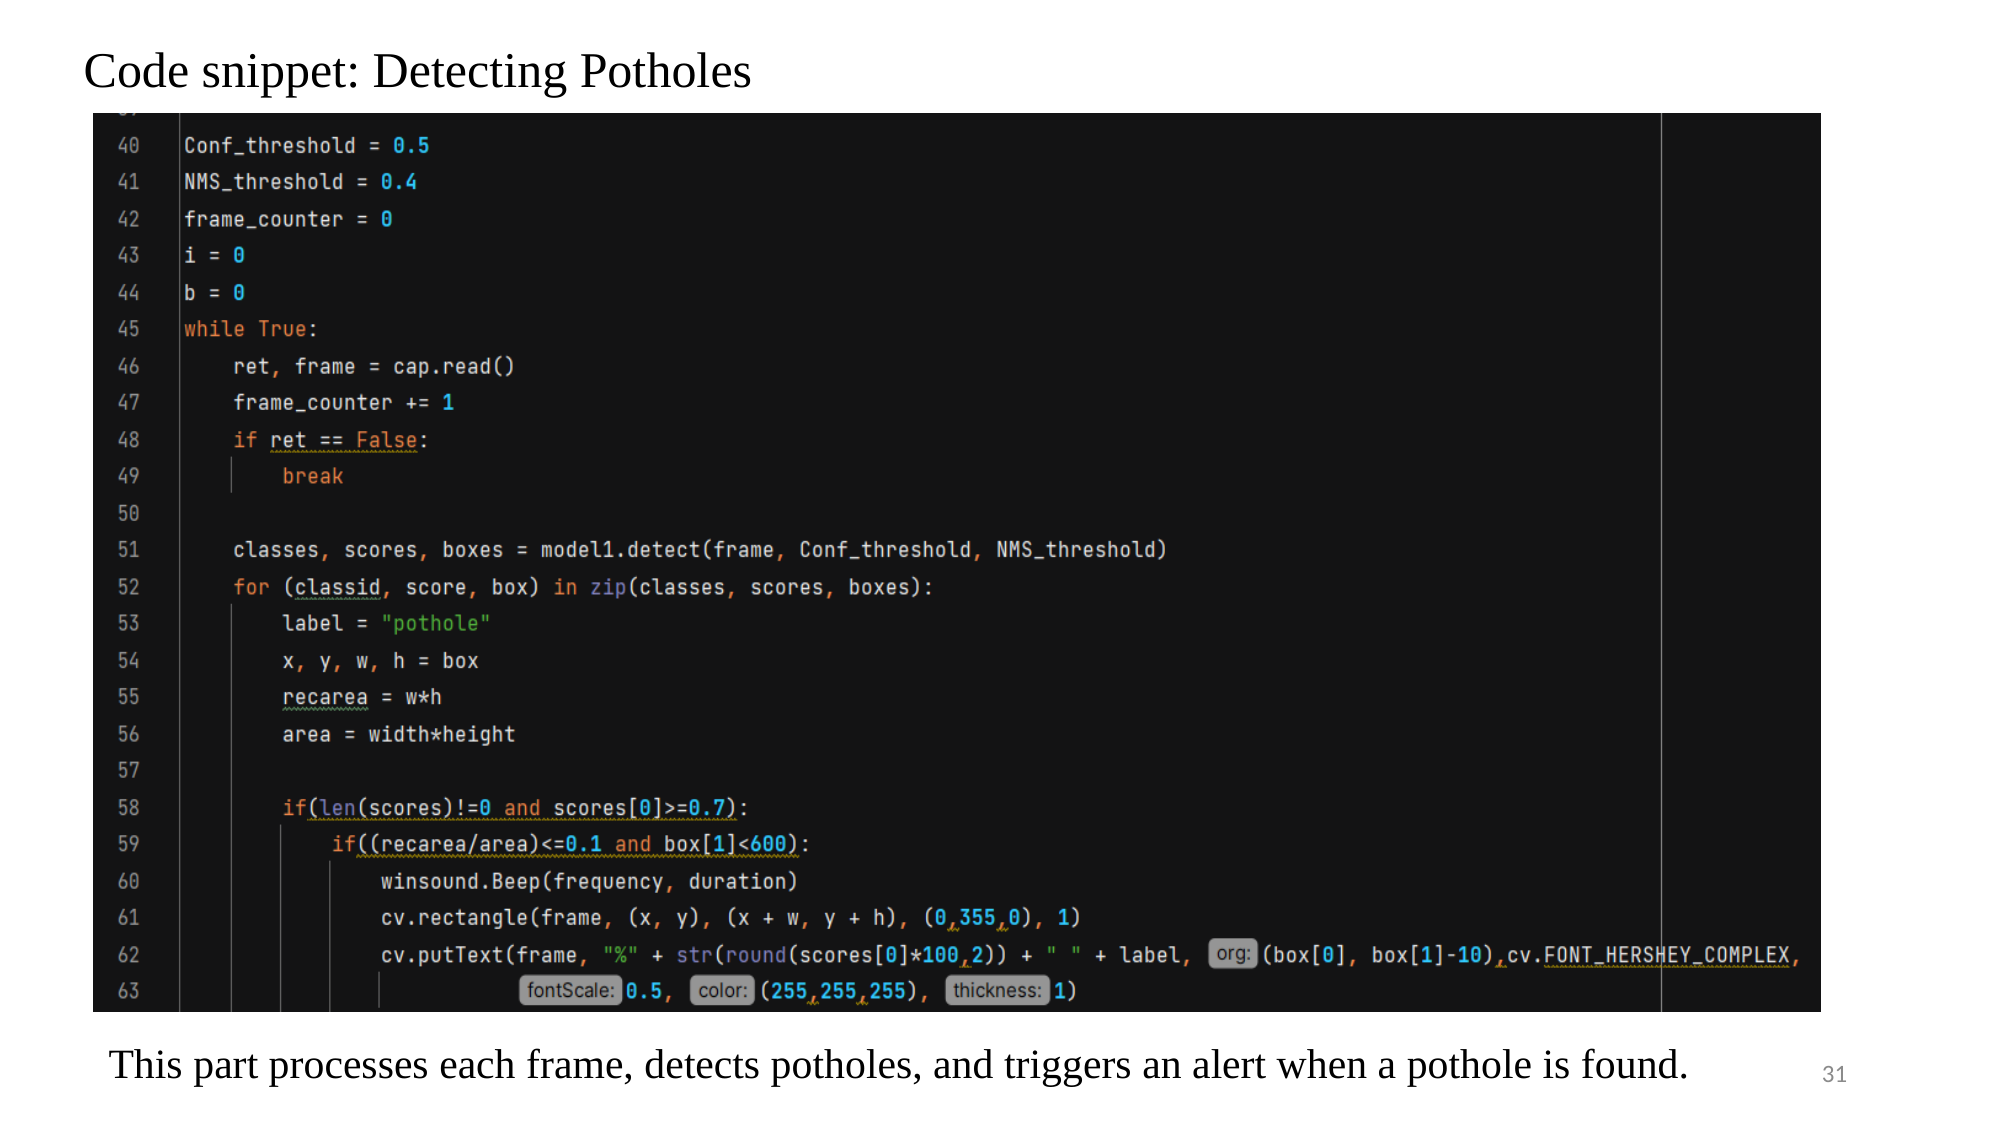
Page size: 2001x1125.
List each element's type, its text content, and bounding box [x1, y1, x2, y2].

picture [93, 113, 1821, 1012]
text_box This part processes each frame, detects potholes, and triggers an alert when a pothole is found. [93, 1029, 1821, 1095]
slide_number 31 [1412, 1042, 1863, 1103]
text_box Code snippet: Detecting Potholes [68, 0, 1909, 105]
